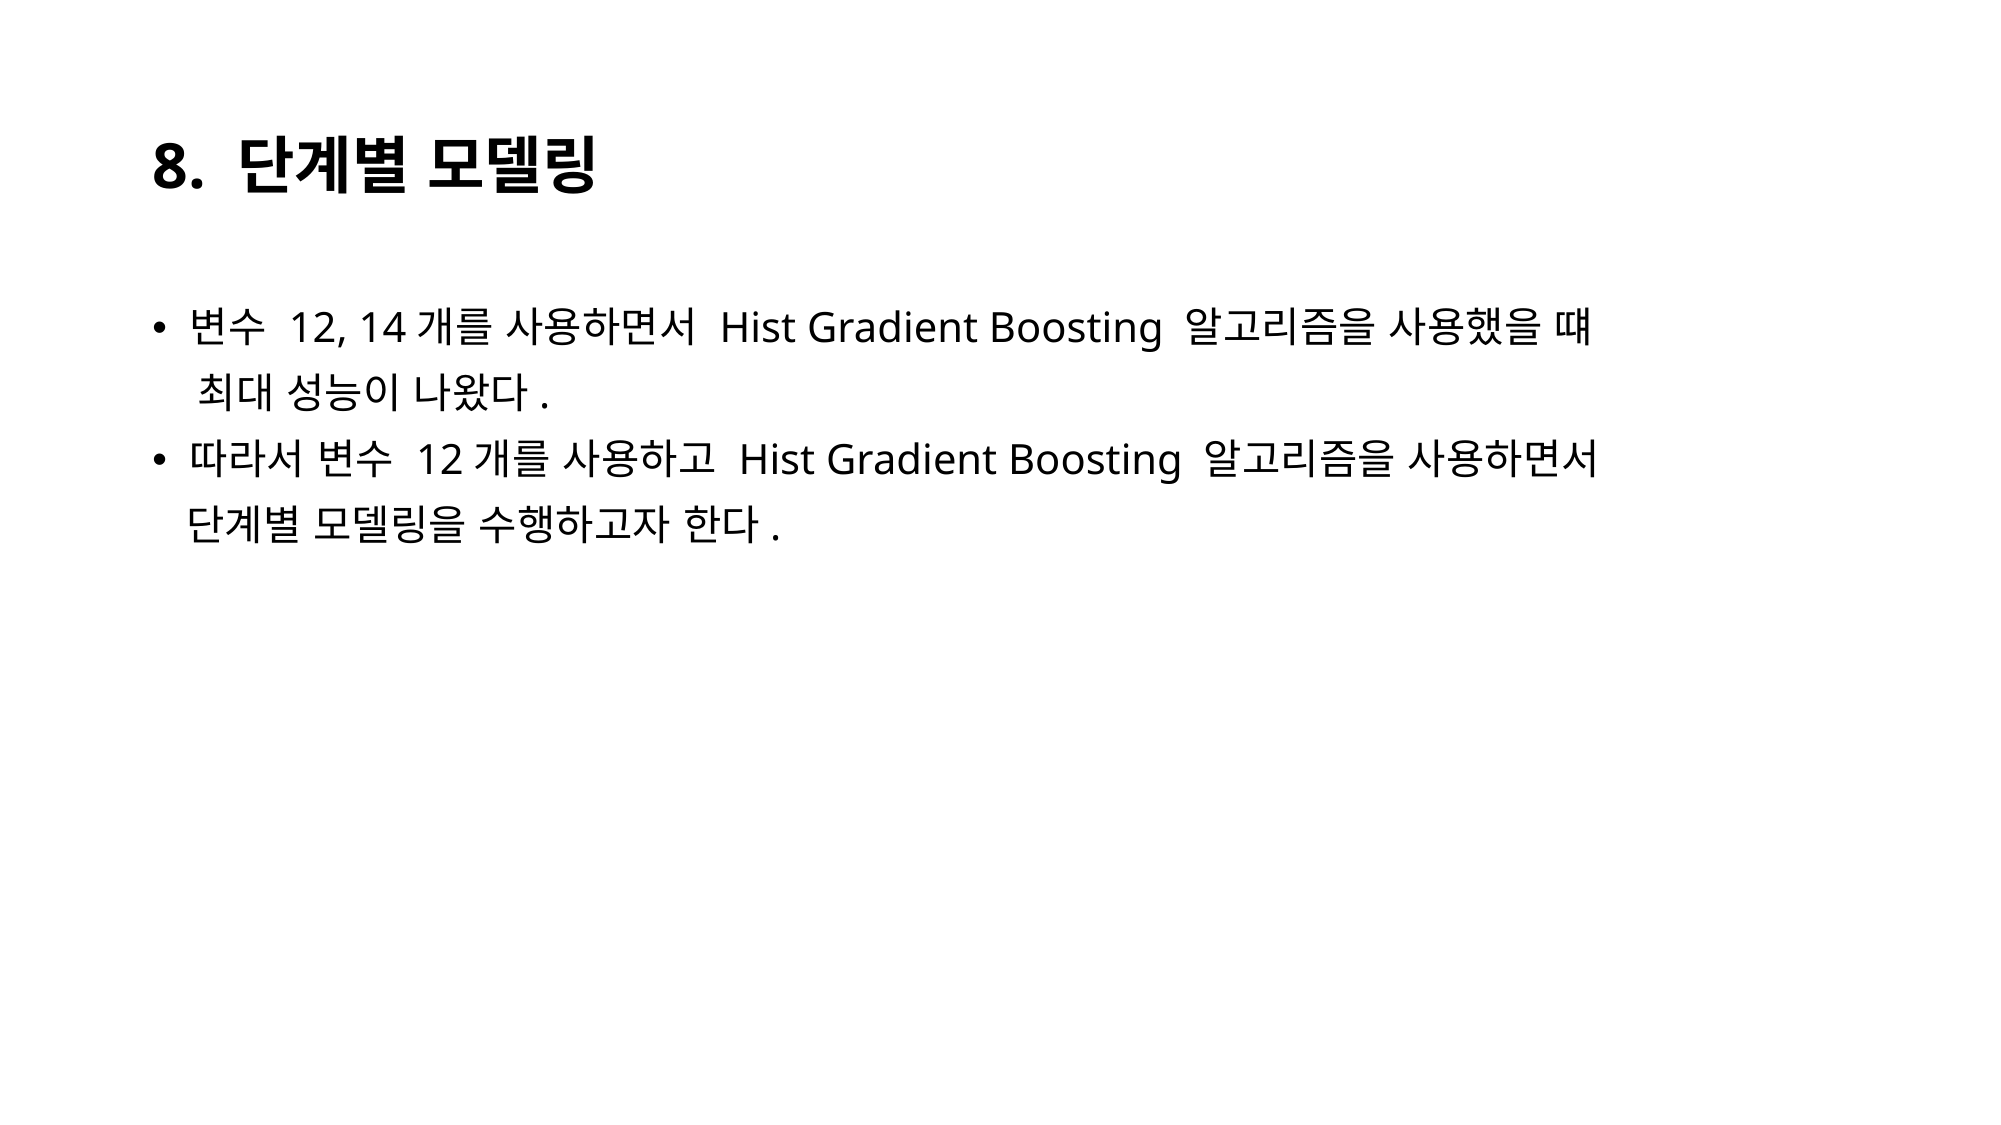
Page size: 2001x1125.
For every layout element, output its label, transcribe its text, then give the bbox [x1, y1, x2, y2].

title 8. 단계별 모델링 [137, 59, 1863, 278]
list 변수 12, 14개를 사용하면서 Hist Gradient Boosting 알고리즘을 사용했을 떄 최대 성능이 나왔다. 따라서 변수 12개를 사용하고 Hist Gradient Boosting 알고리즘을 사용하면서 단계별 모델링을 수행하고자 한다. [137, 299, 1863, 1014]
